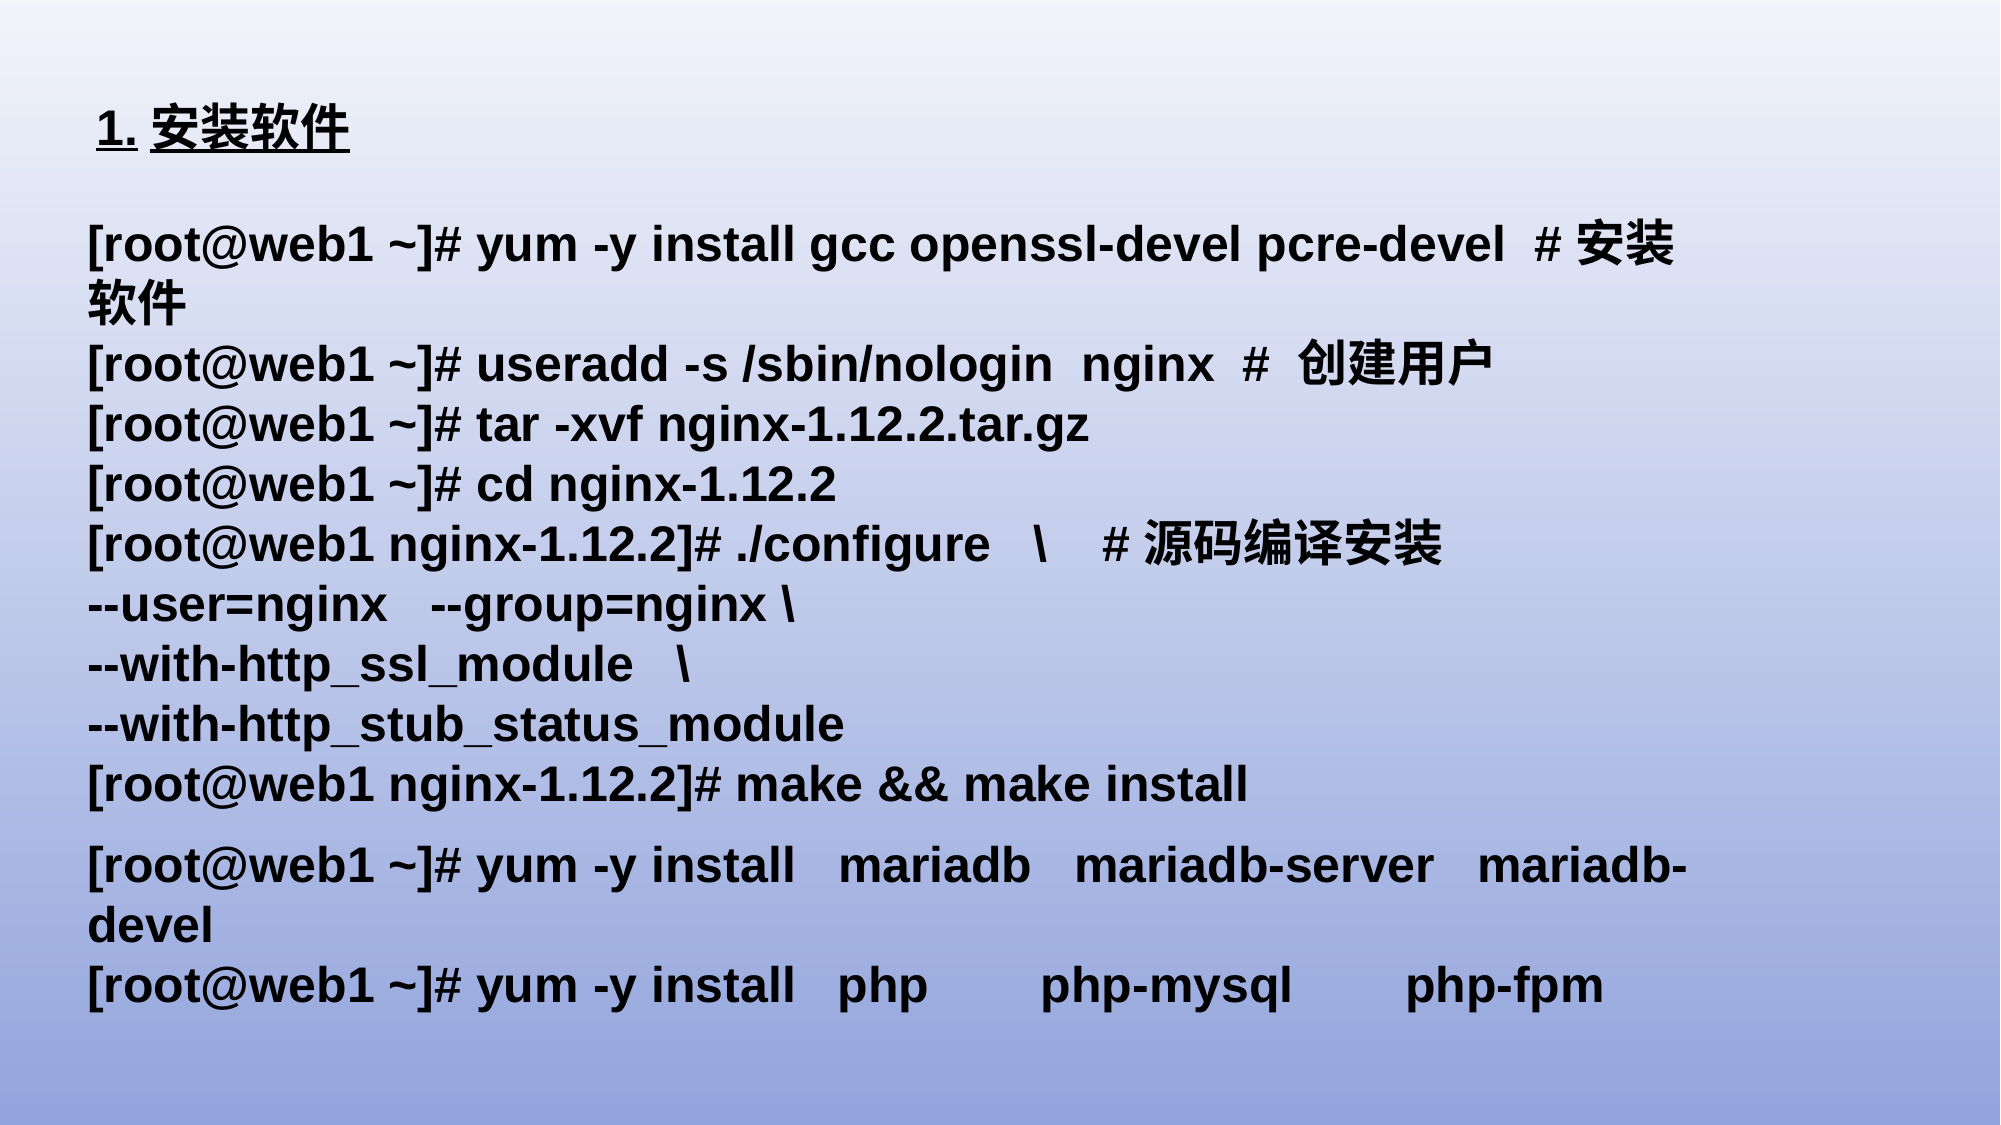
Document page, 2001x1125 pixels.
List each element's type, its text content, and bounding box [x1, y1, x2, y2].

text_box [root@web1 ~]# yum -y install mariadb mariadb-server mariadb-devel [root@web1 ~]# yum -y install php php-mysql php-fpm [72, 825, 1787, 1020]
text_box [root@web1 ~]# yum -y install gcc openssl-devel pcre-devel #安装软件 [root@web1 ~]# useradd -s /sbin/nologin nginx # 创建用户 [root@web1 ~]# tar -xvf nginx-1.12.2.tar.gz [root@web1 ~]# cd nginx-1.12.2 [root@web1 nginx-1.12.2]# ./configure \ #源码编译安装 --user=nginx --group=nginx \ --with-http_ssl_module \ --with-http_stub_status_module [root@web1 nginx-1.12.2]# make && make install [72, 204, 1703, 820]
text_box 1.安装软件 [81, 88, 365, 163]
